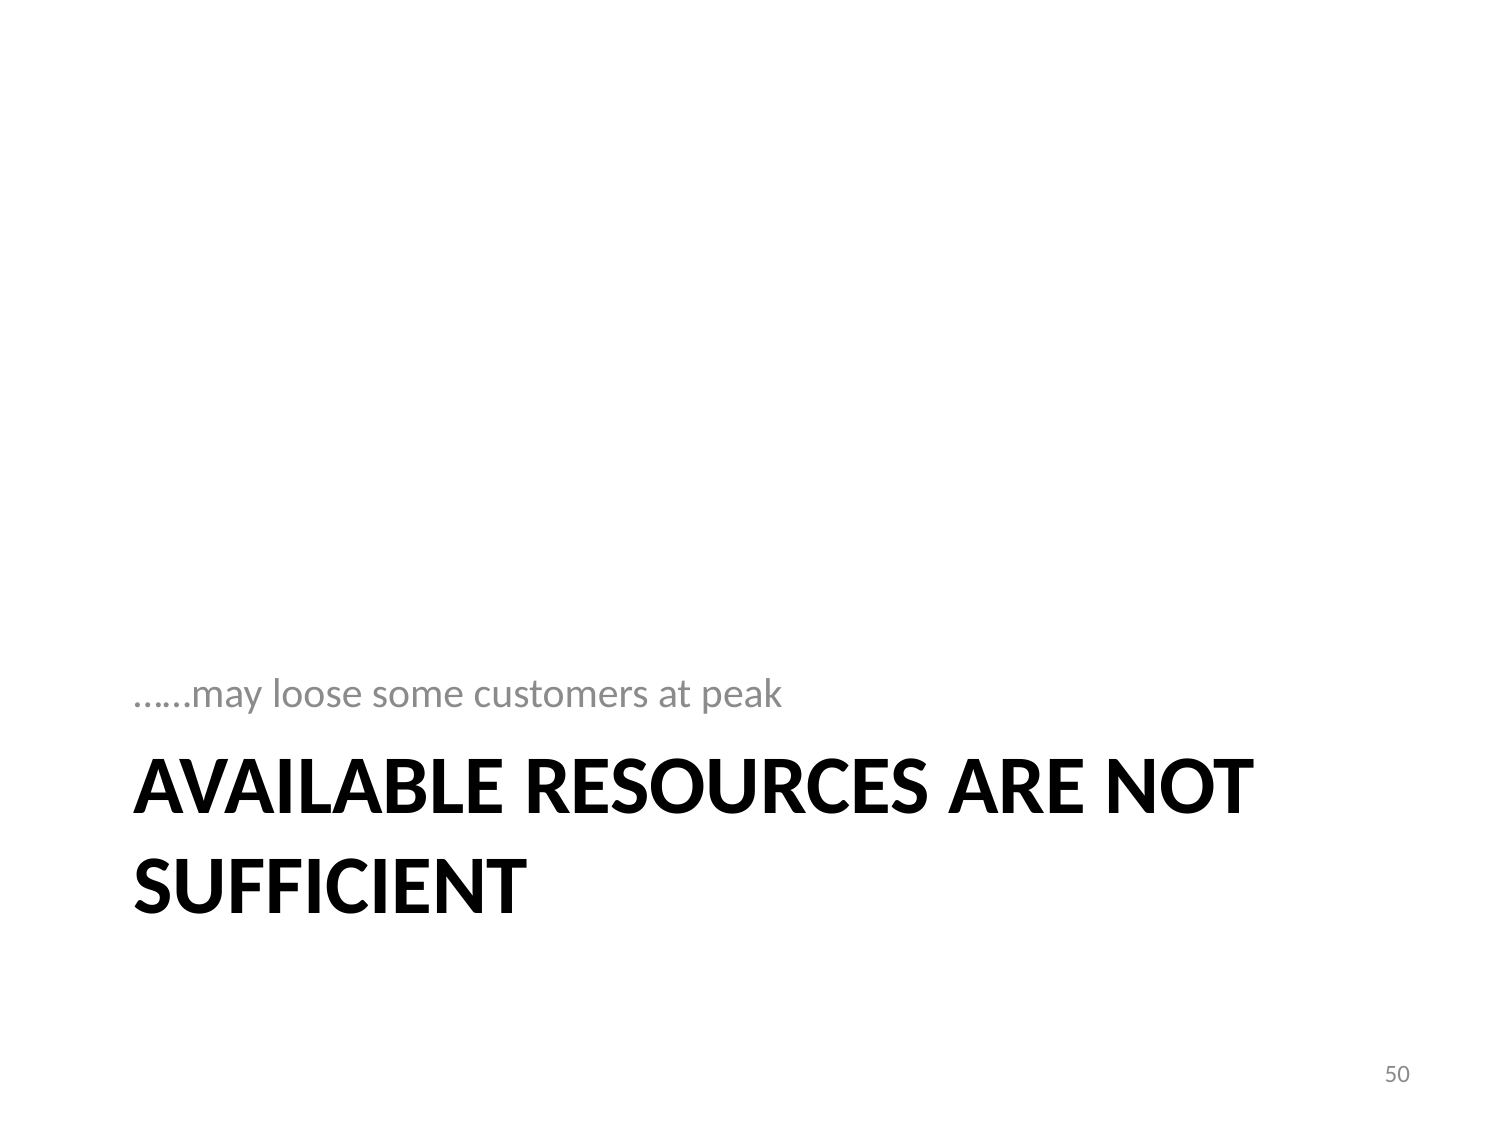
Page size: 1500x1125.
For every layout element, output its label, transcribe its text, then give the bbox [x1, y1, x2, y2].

list ……may loose some customers at peak [118, 476, 1394, 723]
title Available resources are not Sufficient [118, 723, 1394, 947]
slide_number 50 [1074, 1042, 1425, 1103]
